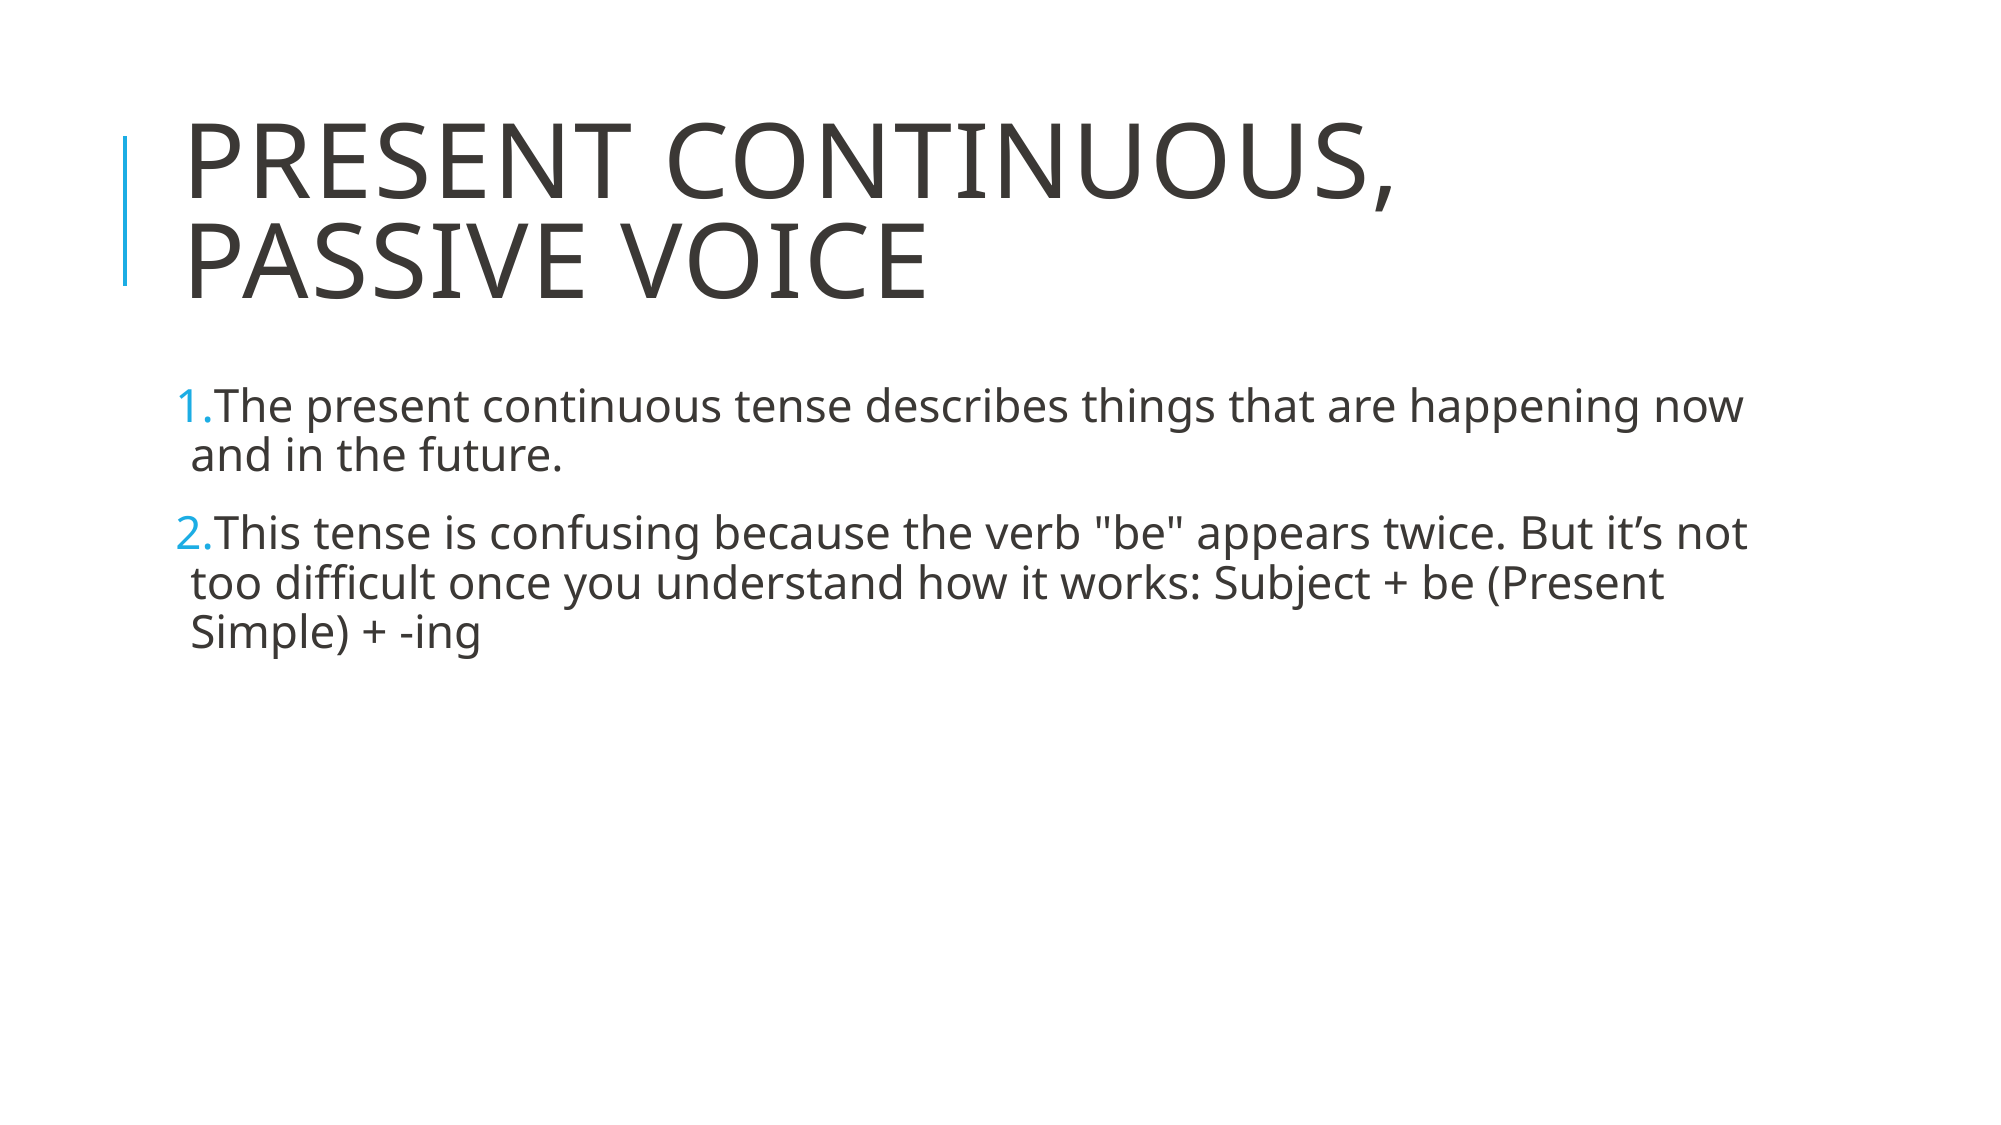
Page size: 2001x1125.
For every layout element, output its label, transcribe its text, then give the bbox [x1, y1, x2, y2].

list The present continuous tense describes things that are happening now and in the future. This tense is confusing because the verb "be" appears twice. But it’s not too difficult once you understand how it works: Subject + be (Present Simple) + -ing [168, 375, 1763, 1035]
title Present continuous, passive voice [168, 96, 1763, 342]
